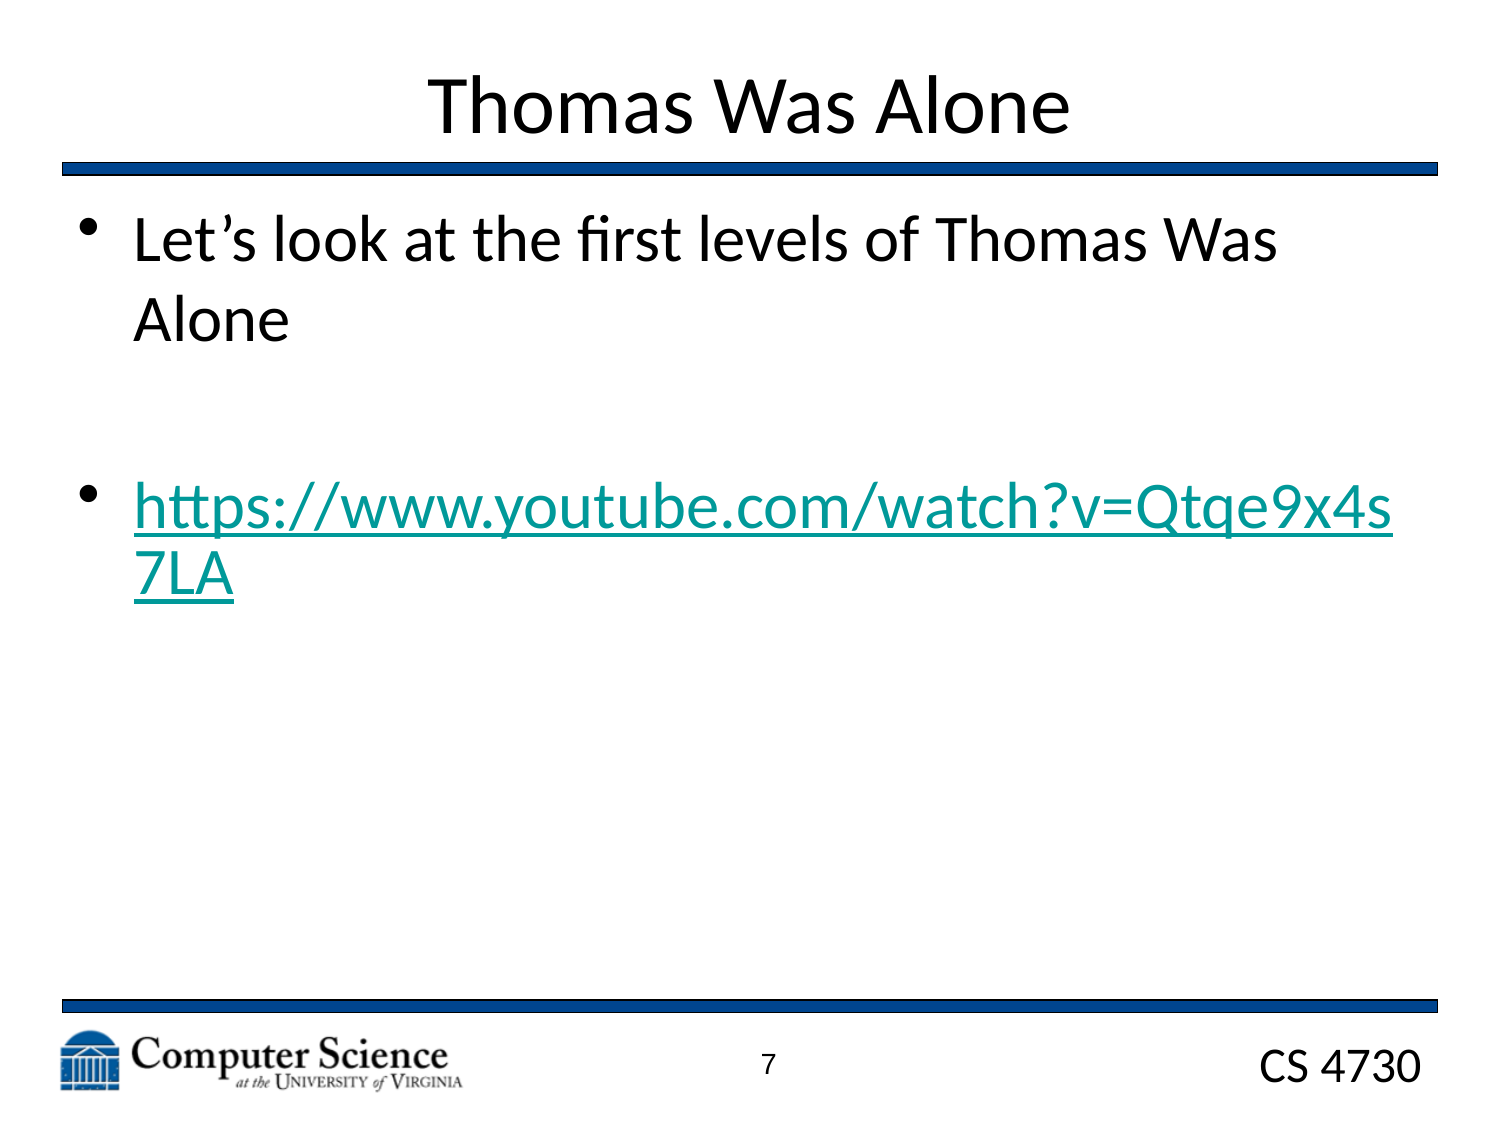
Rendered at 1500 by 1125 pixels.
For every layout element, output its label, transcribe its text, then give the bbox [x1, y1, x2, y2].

list Let’s look at the first levels of Thomas Was Alone https://www.youtube.com/watch?v=Qtqe9x4s7LA [62, 187, 1438, 1001]
footer 7 [512, 1037, 1026, 1088]
title Thomas Was Alone [62, 49, 1438, 151]
picture [50, 1024, 472, 1101]
